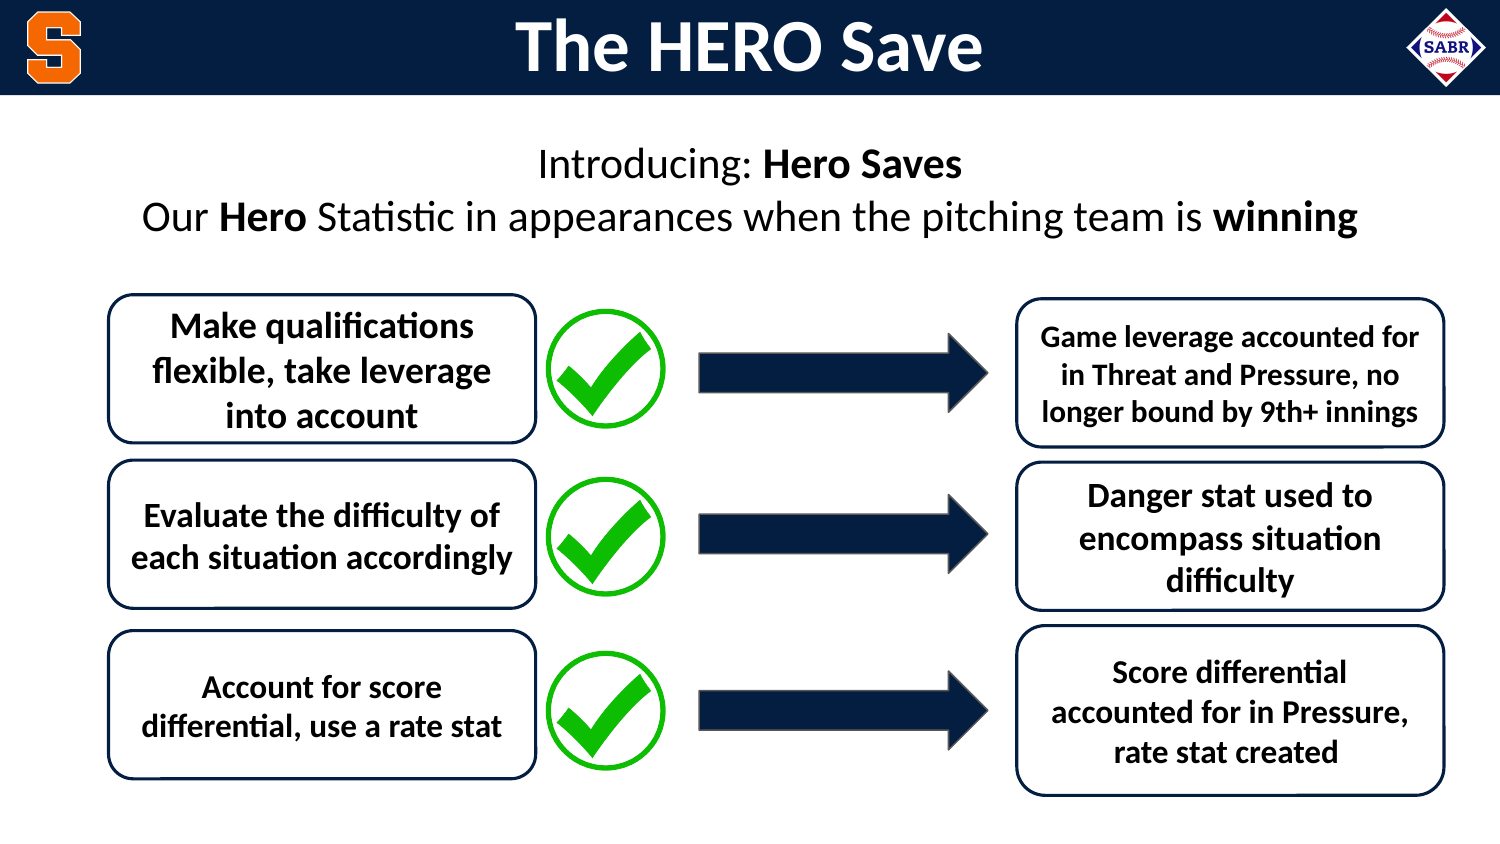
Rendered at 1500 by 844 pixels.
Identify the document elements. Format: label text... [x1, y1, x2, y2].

picture [535, 298, 677, 440]
text_box The HERO Save [108, 0, 1392, 97]
text_box Evaluate the difficulty of each situation accordingly [108, 460, 531, 609]
text_box Danger stat used to encompass situation difficulty [1016, 462, 1444, 611]
text_box Make qualifications flexible, take leverage into account [108, 294, 530, 443]
text_box [699, 671, 988, 750]
text_box Account for score differential, use a rate stat [108, 630, 532, 779]
text_box [1392, 0, 1500, 96]
text_box Introducing: Hero Saves Our Hero Statistic in appearances when the pitching team is winning [108, 119, 1392, 255]
text_box [0, 0, 108, 96]
text_box [699, 494, 988, 574]
picture [535, 466, 677, 607]
text_box [699, 333, 988, 413]
picture [535, 640, 677, 782]
text_box Game leverage accounted for in Threat and Pressure, no longer bound by 9th+ innings [1016, 298, 1444, 447]
picture [1406, 7, 1486, 88]
picture [14, 7, 94, 88]
text_box Score differential accounted for in Pressure, rate stat created [1016, 625, 1444, 796]
